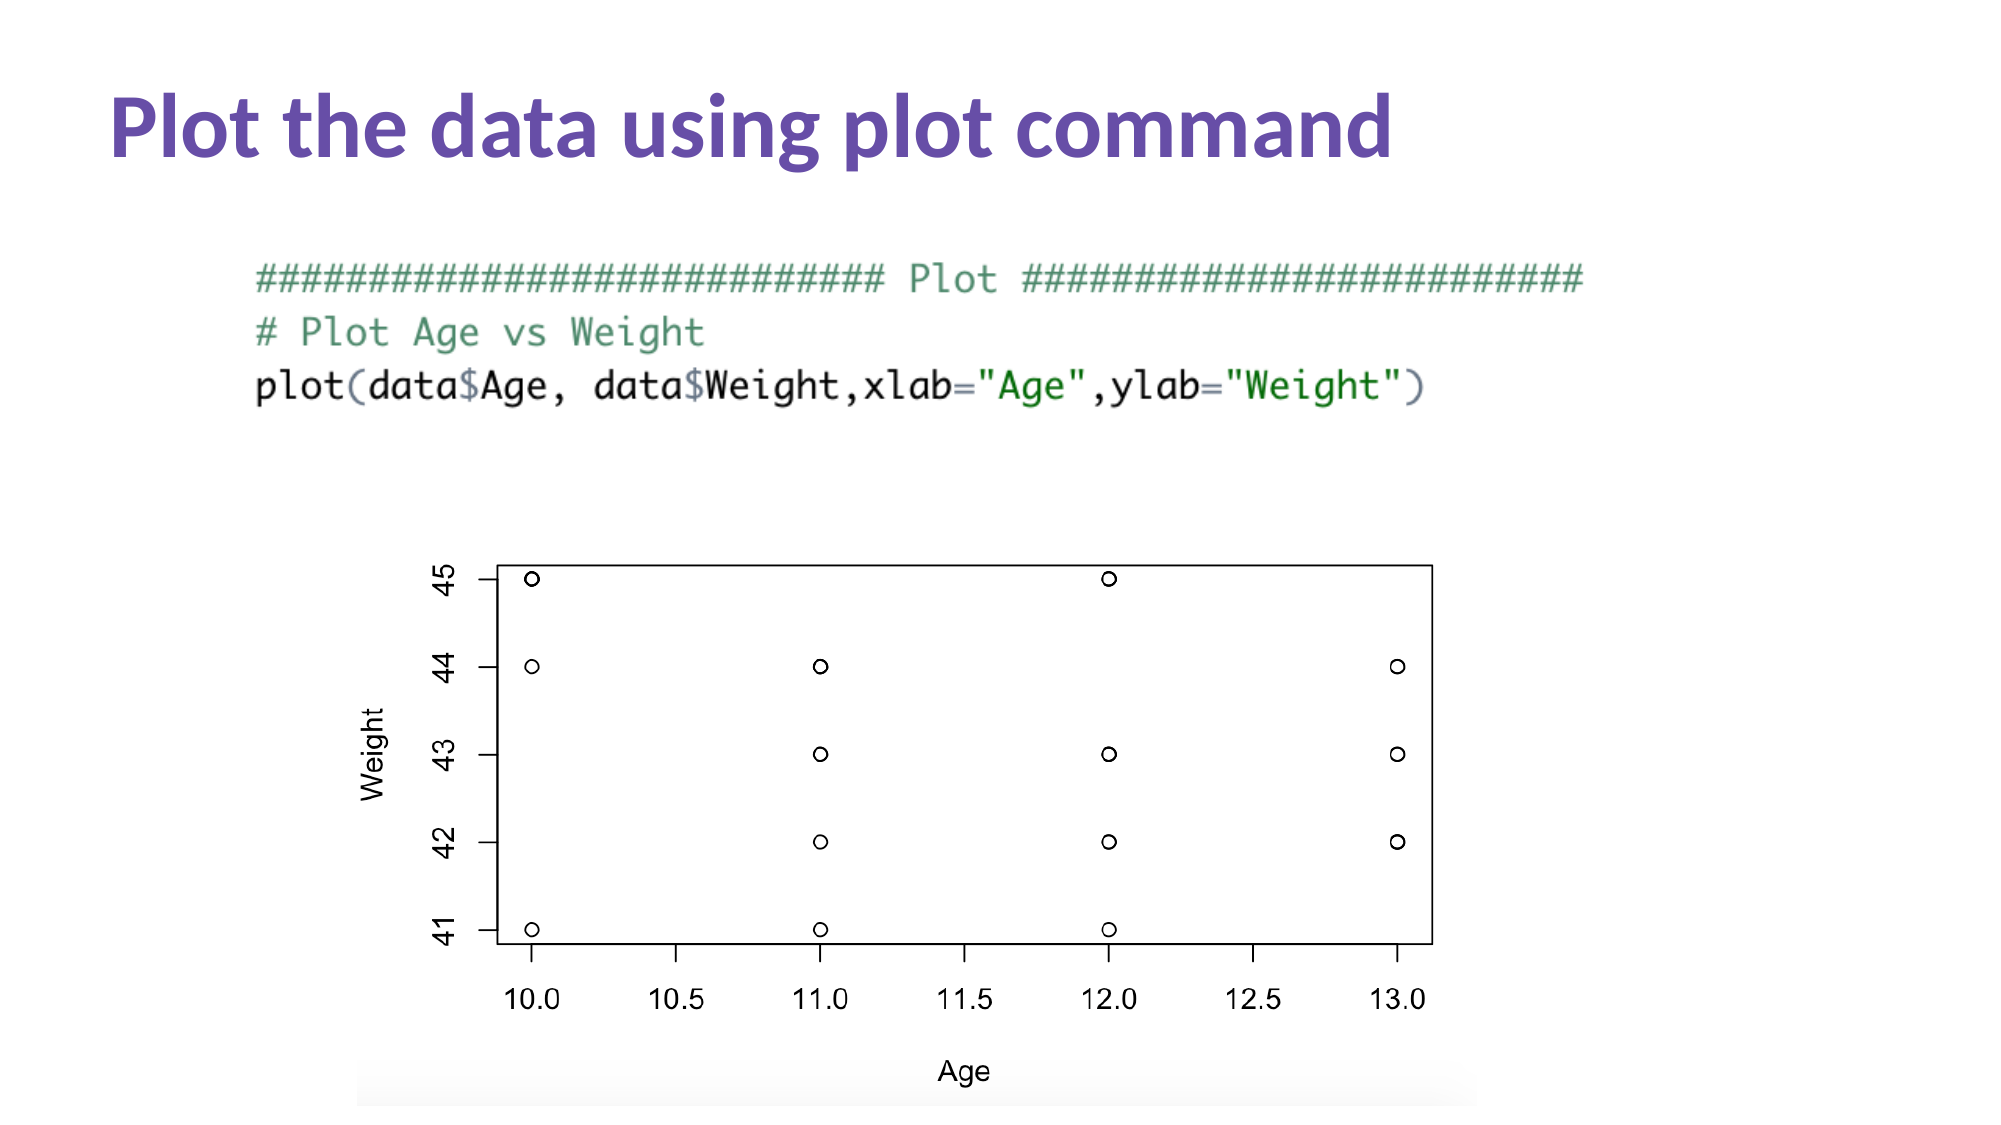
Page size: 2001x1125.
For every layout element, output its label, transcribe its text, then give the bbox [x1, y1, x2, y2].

picture [357, 451, 1477, 1106]
title Plot the data using plot command [94, 19, 1820, 237]
picture [243, 236, 1638, 422]
